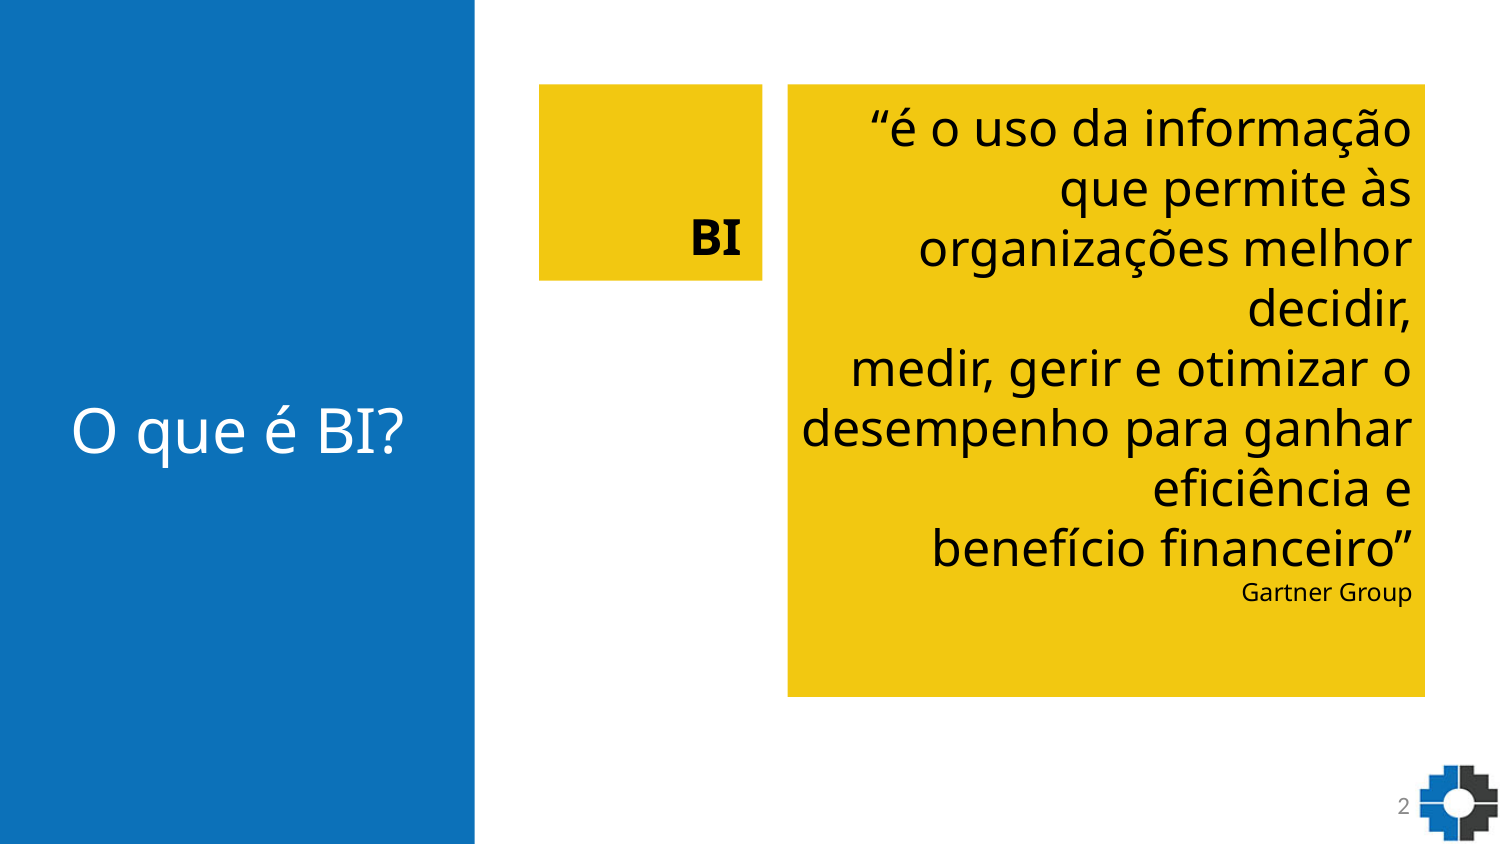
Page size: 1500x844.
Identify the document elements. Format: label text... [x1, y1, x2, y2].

text_box BI [539, 84, 763, 281]
title O que é BI? [24, 34, 450, 822]
picture [0, 0, 1500, 844]
text_box “é o uso da informação que permite às organizações melhor decidir, medir, gerir e otimizar o desempenho para ganhar eficiência e benefício financeiro” Gartner Group [787, 84, 1425, 697]
slide_number 2 [1074, 782, 1425, 827]
